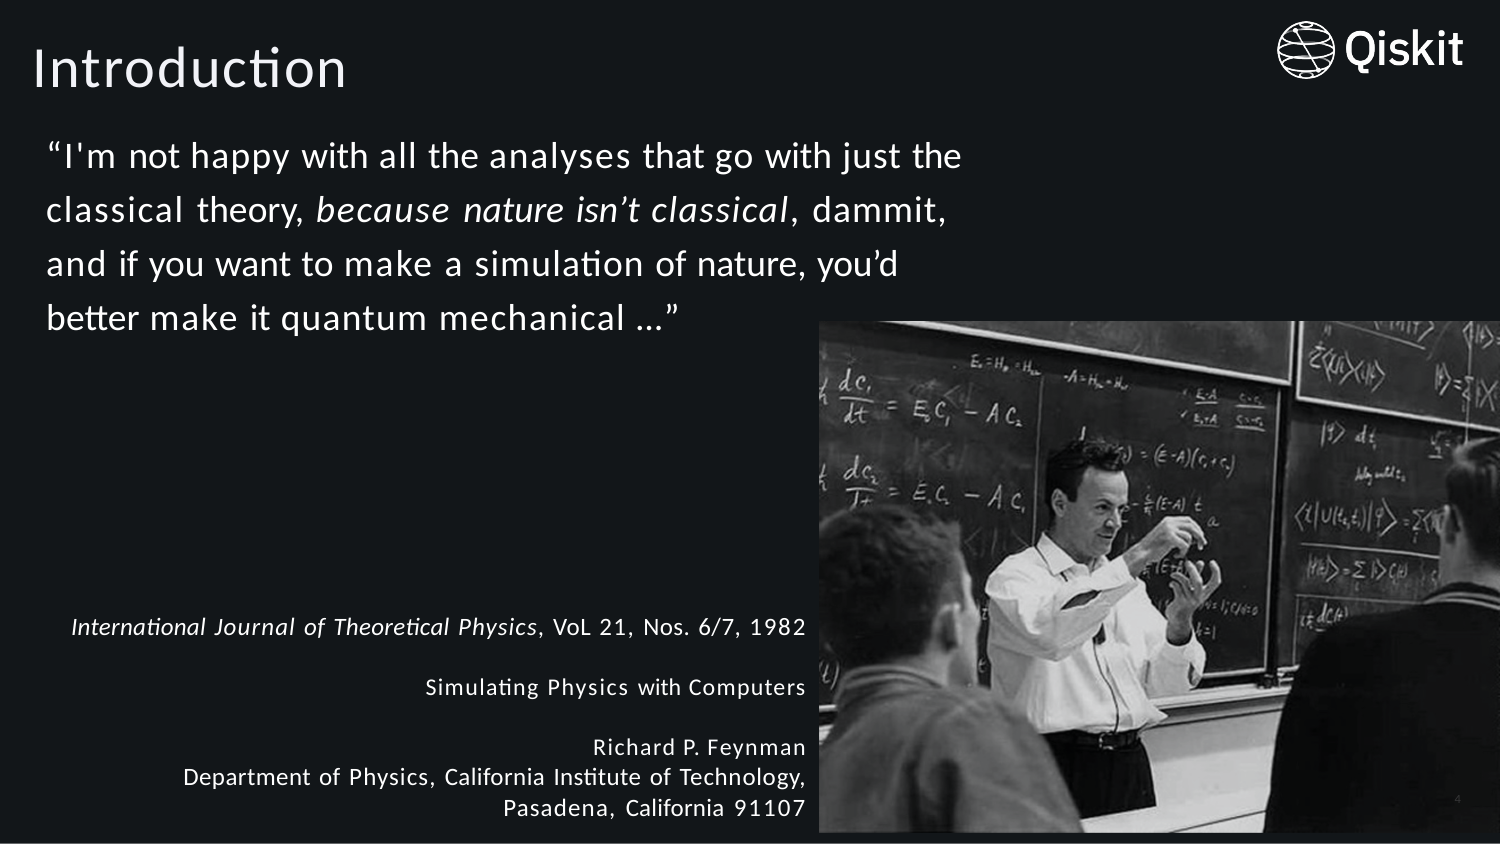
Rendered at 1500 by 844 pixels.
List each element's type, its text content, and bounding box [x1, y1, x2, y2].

title Introduction [32, 18, 1468, 171]
text_box International Journal of Theoretical Physics, VoL 21, Nos. 6/7, 1982 Simulating Physics with Computers [56, 608, 807, 700]
text_box Richard P. Feynman Department of Physics, California Institute of Technology, Pasadena, California 91107 [166, 729, 807, 822]
picture [819, 320, 1500, 833]
text_box “I'm not happy with all the analyses that go with just the classical theory, because nature isn’t classical, dammit, and if you want to make a simulation of nature, you’d better make it quantum mechanical …” [44, 119, 976, 339]
